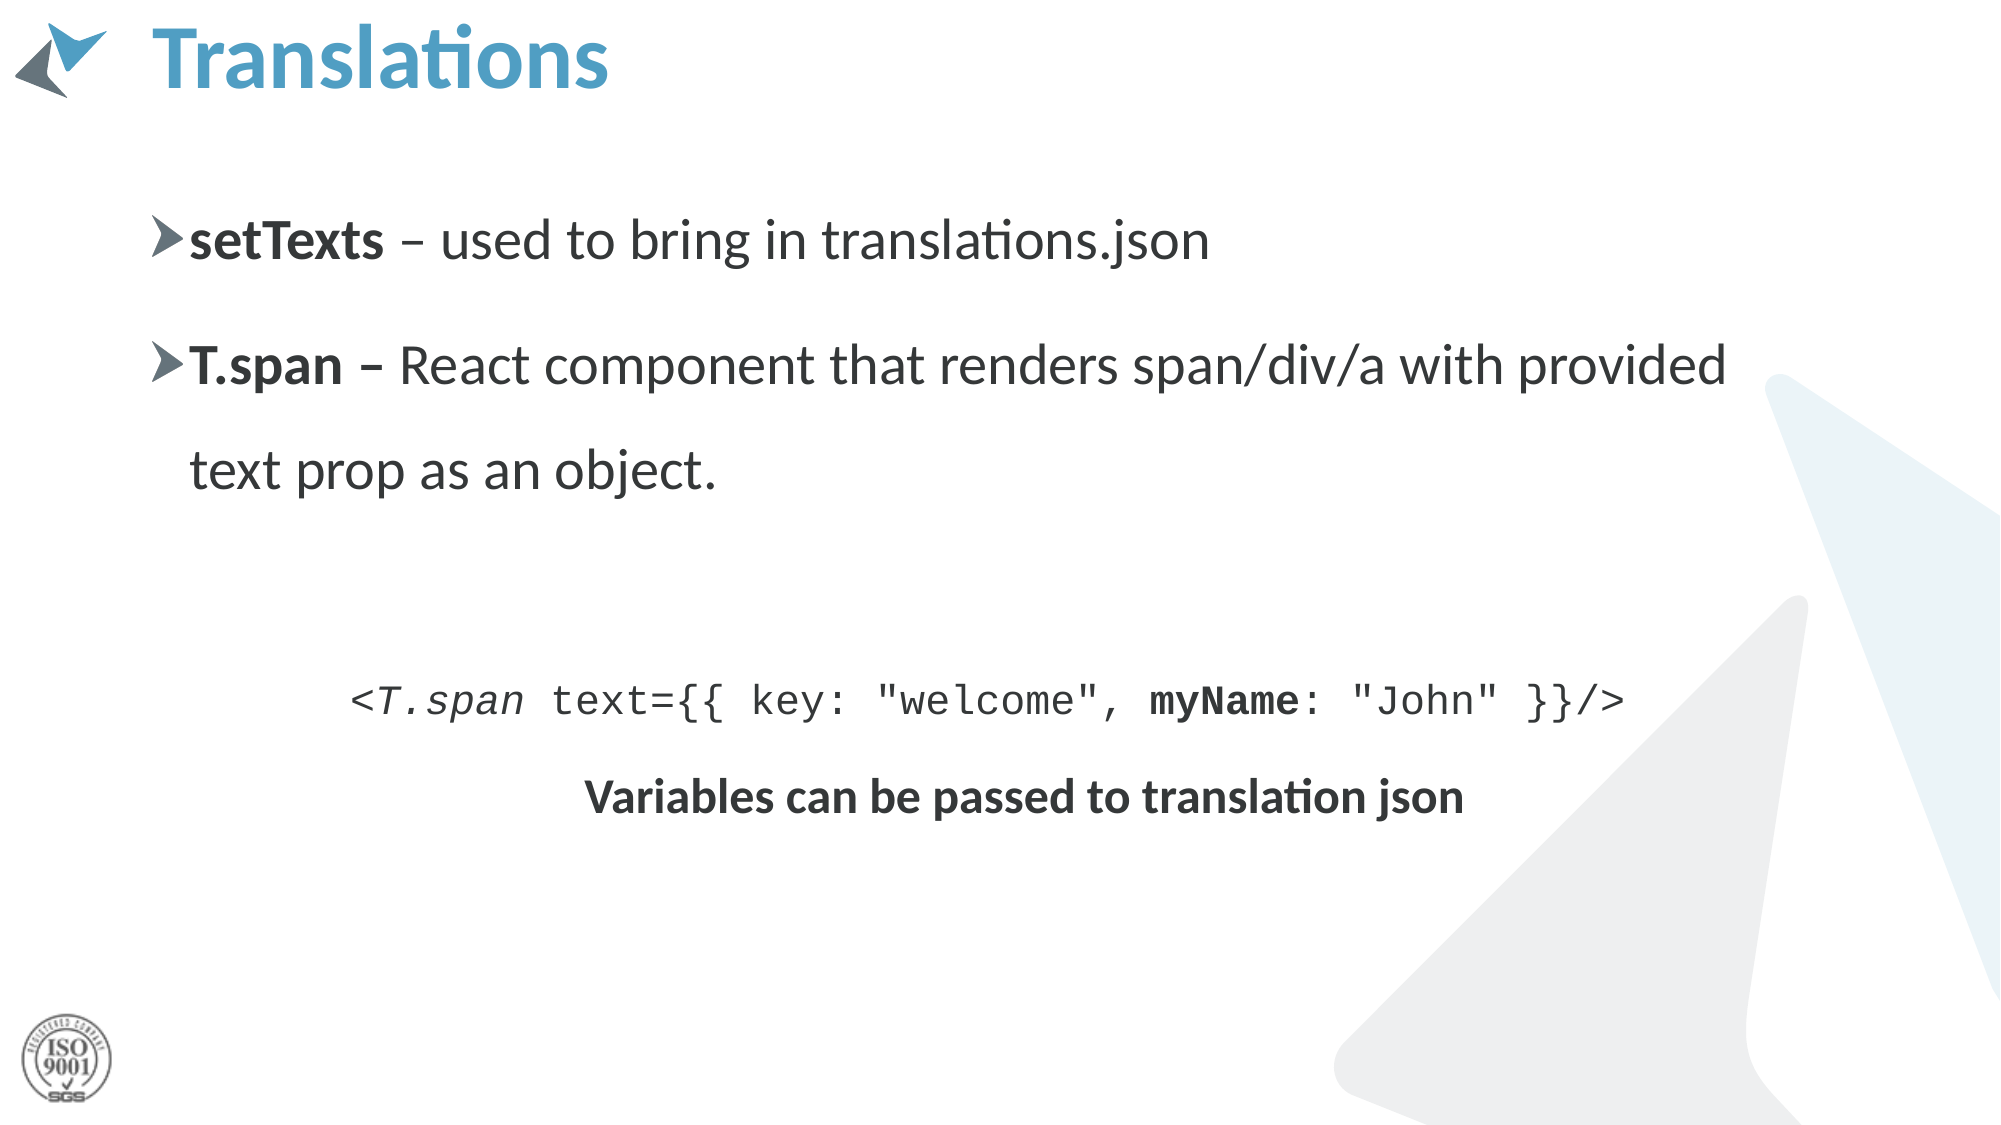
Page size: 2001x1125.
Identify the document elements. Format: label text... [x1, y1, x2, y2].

title Translations [137, 0, 1838, 119]
picture [152, 341, 188, 382]
picture [152, 215, 188, 257]
picture [20, 1011, 115, 1106]
list setTexts – used to bring in translations.json T.span – React component that renders span/div/a with provided text prop as an object. <T.span text={{ key: "welcome", myName: "John" }}/> Variables can be passed to translation json [137, 158, 1838, 1010]
